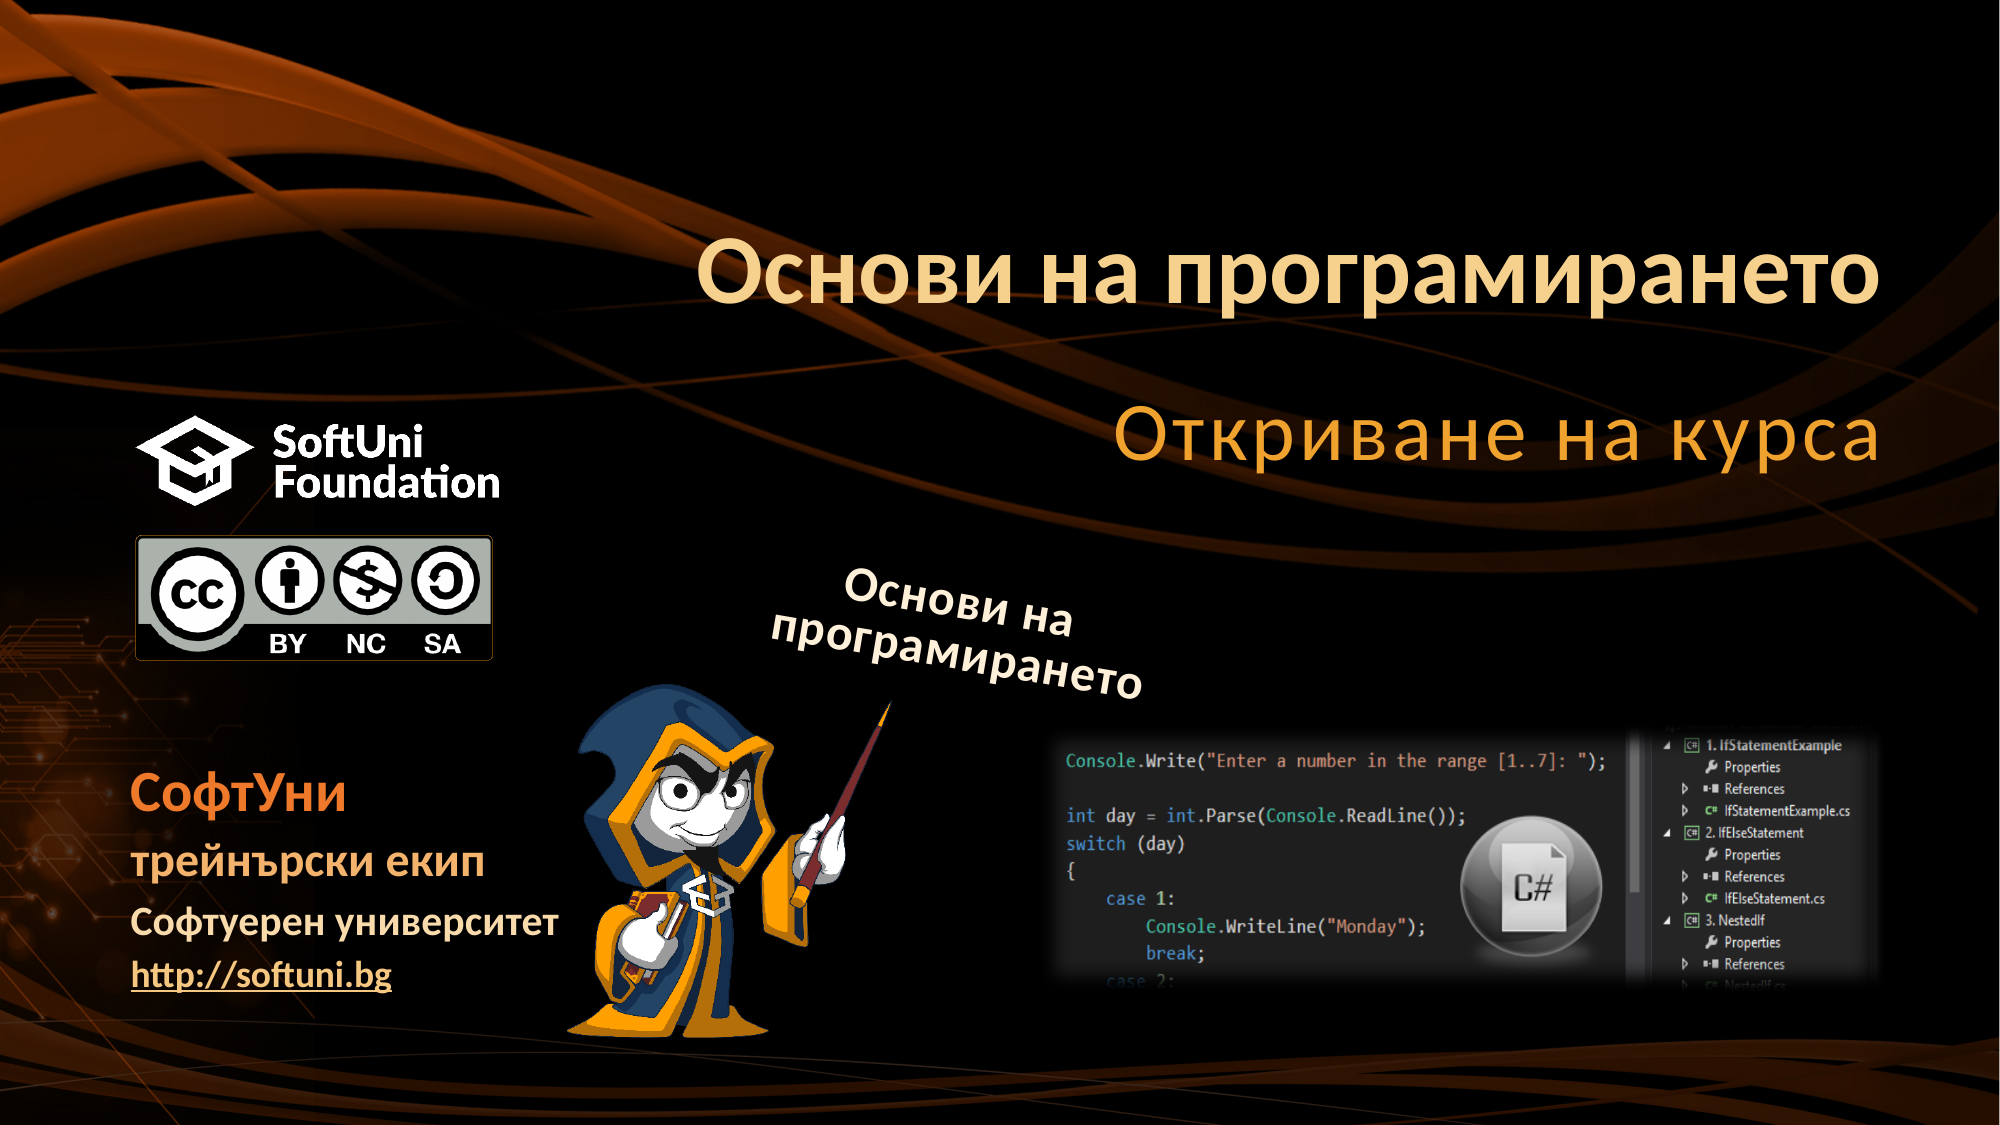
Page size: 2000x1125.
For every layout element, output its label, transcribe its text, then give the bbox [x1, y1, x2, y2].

picture [0, 0, 2000, 1125]
subtitle Откриване на курса [671, 372, 1883, 513]
text_box Основи на програмирането [752, 537, 1173, 721]
list Софтуерен университет [124, 886, 534, 942]
list СофтУни [124, 742, 534, 819]
title Основи на програмирането [587, 174, 1883, 368]
list http://softuni.bg [124, 942, 534, 1000]
list трейнърски екип [124, 819, 534, 886]
